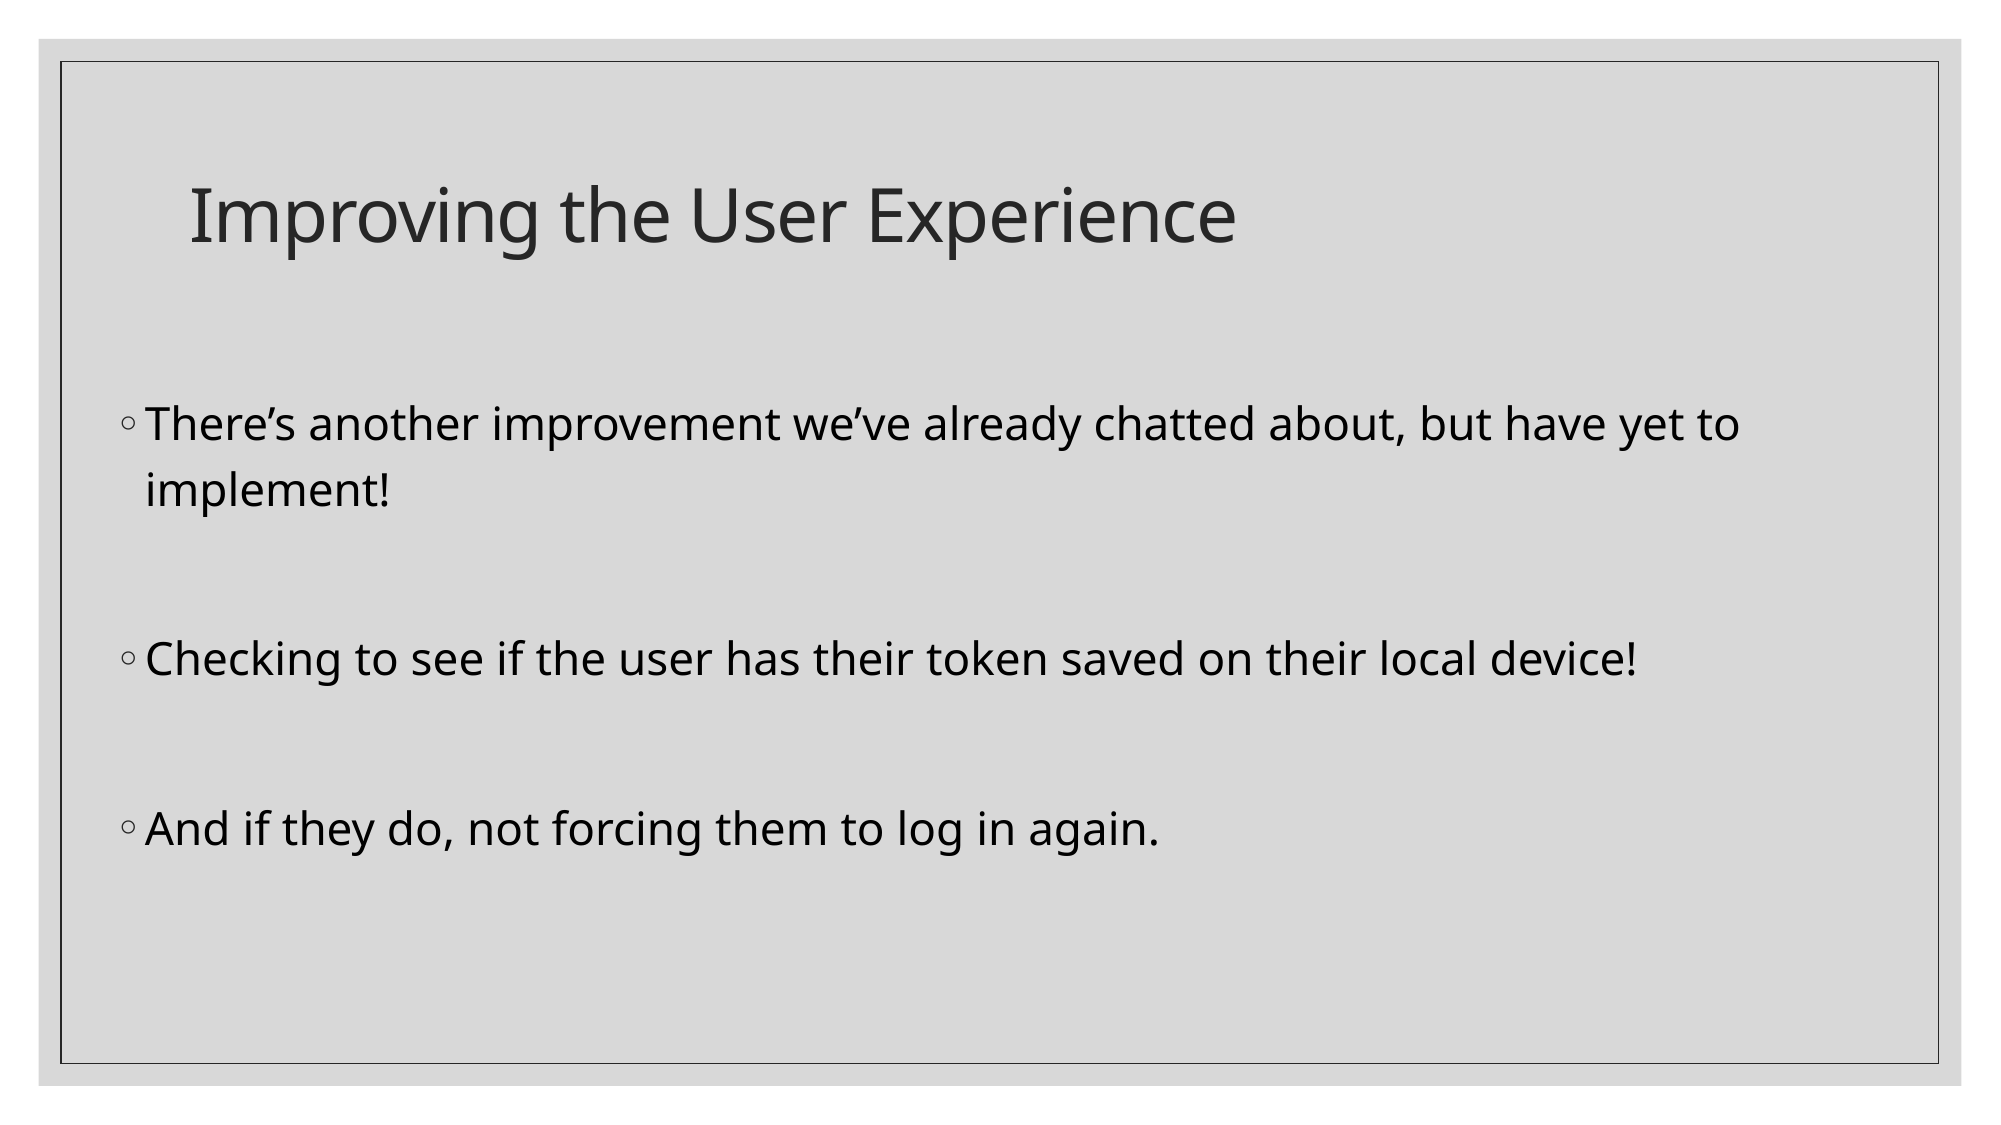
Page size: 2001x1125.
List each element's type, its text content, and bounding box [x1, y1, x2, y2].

list There’s another improvement we’ve already chatted about, but have yet to implement! Checking to see if the user has their token saved on their local device! And if they do, not forcing them to log in again. [99, 376, 1980, 1059]
title Improving the User Experience [174, 105, 1825, 331]
